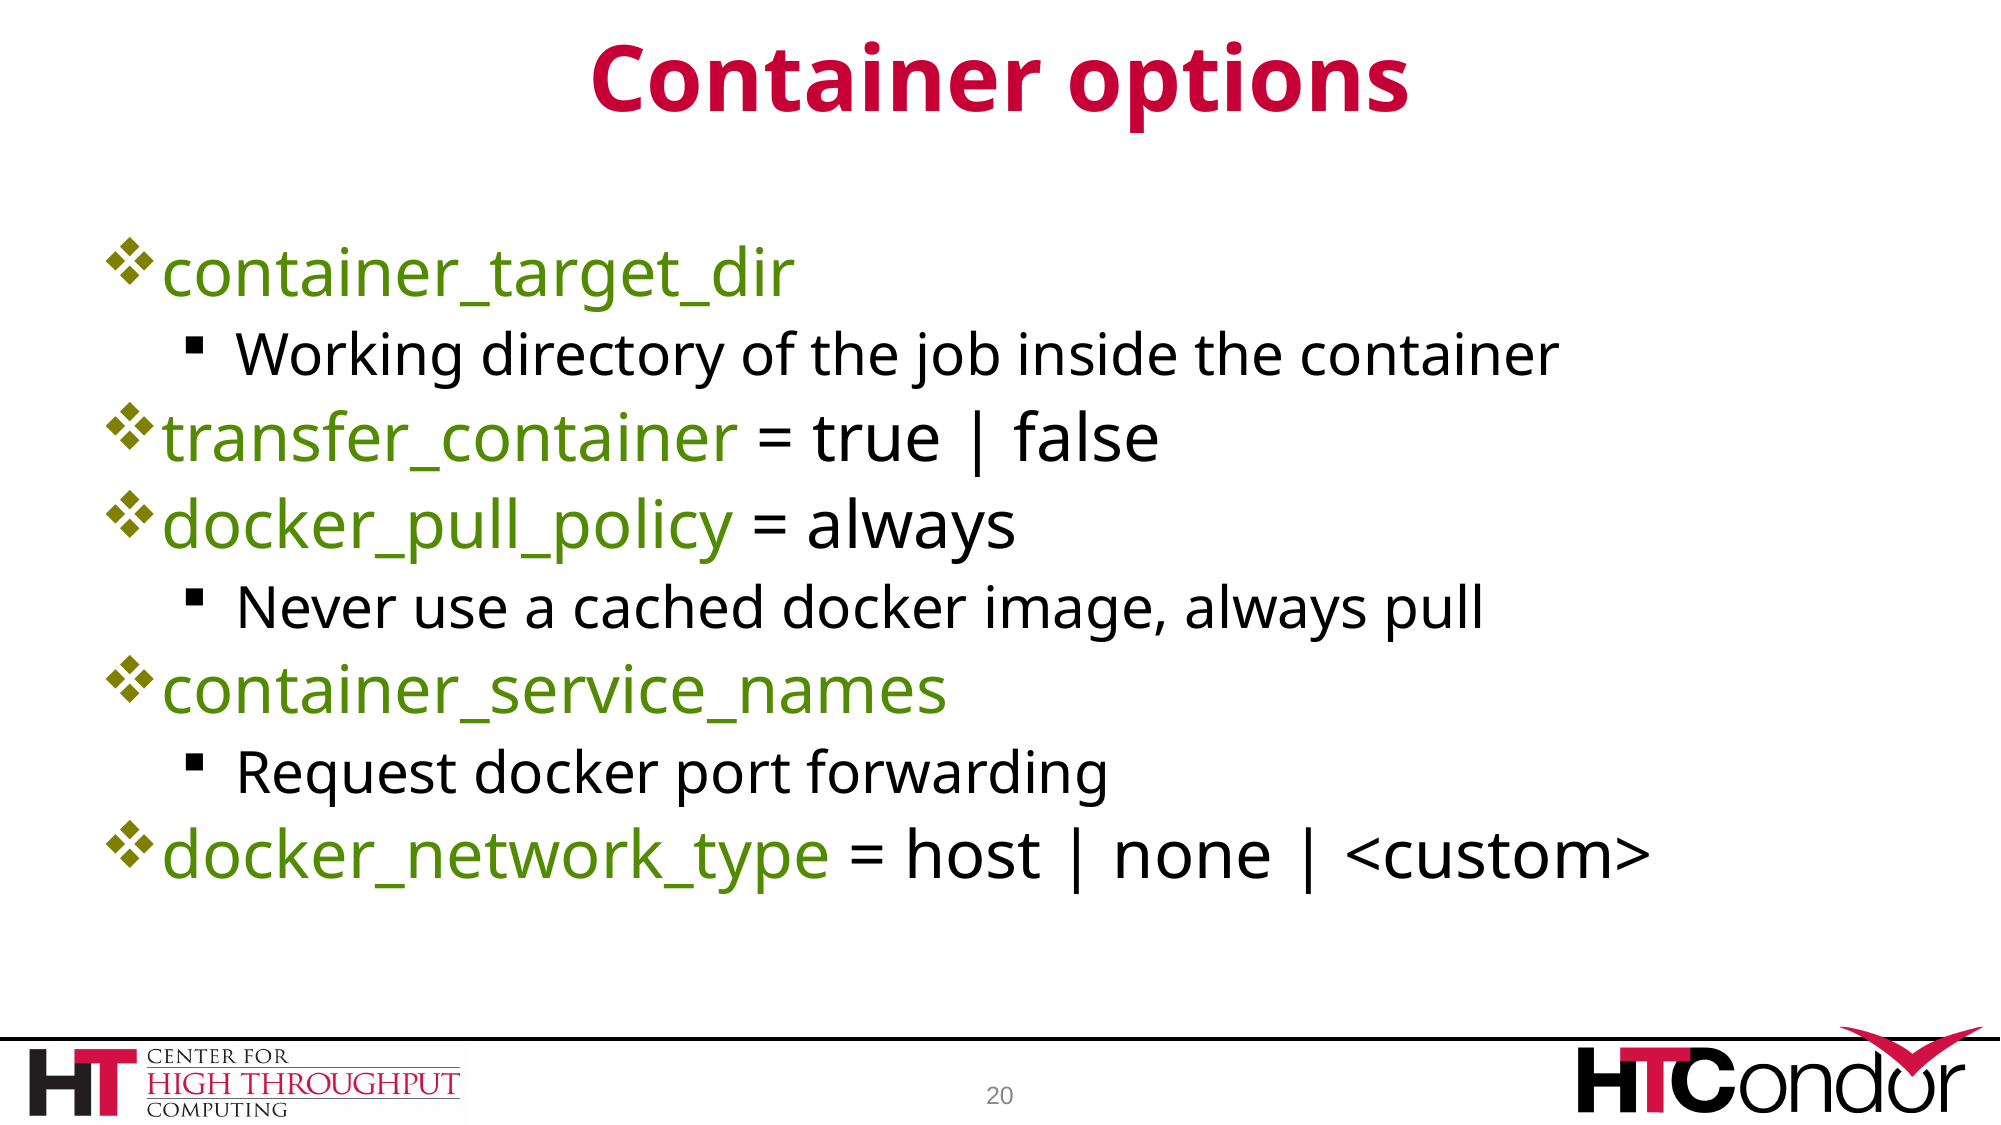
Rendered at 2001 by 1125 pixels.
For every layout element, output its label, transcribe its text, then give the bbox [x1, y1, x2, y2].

list container_target_dir Working directory of the job inside the container transfer_container = true | false docker_pull_policy = always Never use a cached docker image, always pull container_service_names Request docker port forwarding docker_network_type = host | none | <custom> [70, 222, 1908, 916]
title Container options [0, 0, 2000, 150]
picture [1573, 1025, 1988, 1119]
picture [20, 1041, 469, 1125]
slide_number 20 [766, 1065, 1234, 1125]
